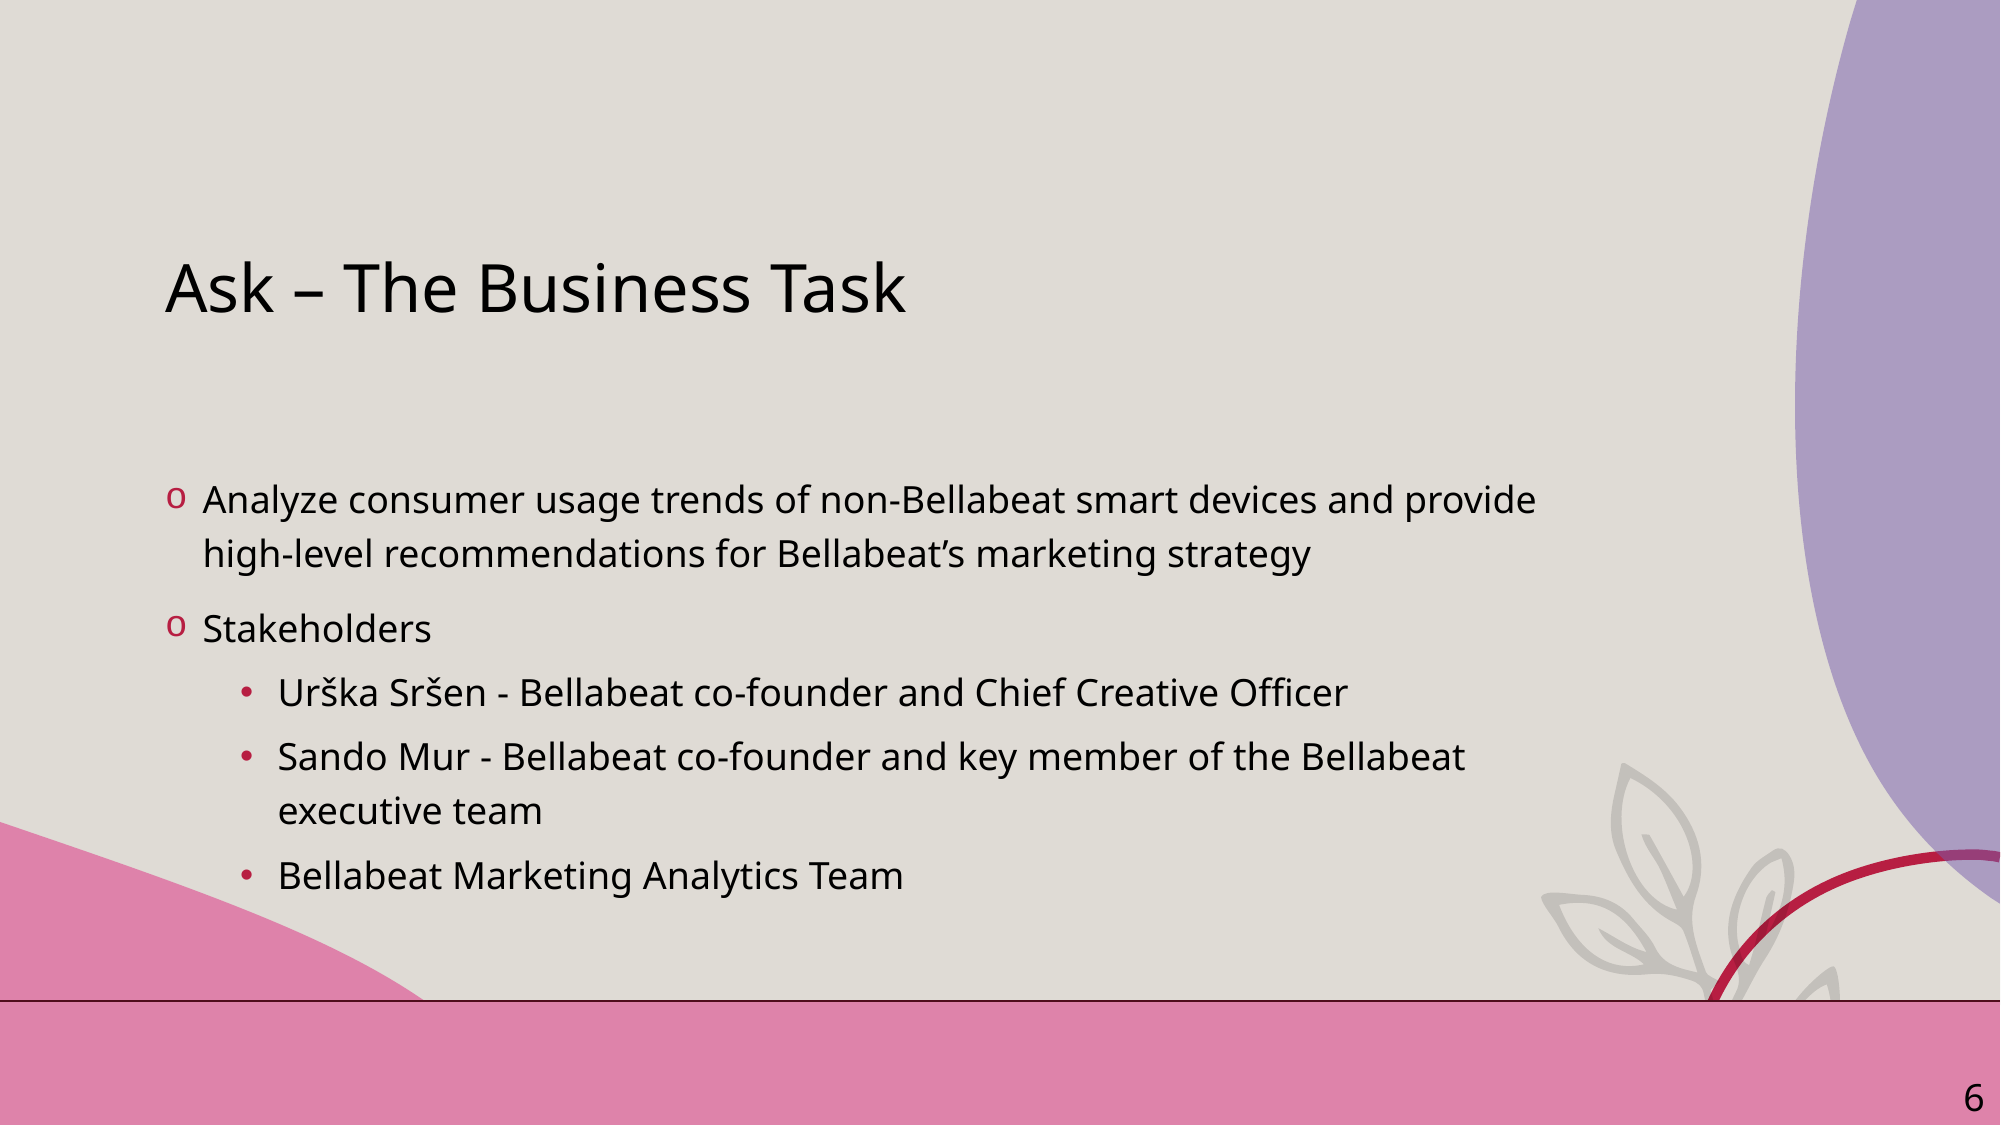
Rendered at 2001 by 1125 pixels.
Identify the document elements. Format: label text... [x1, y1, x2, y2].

title Ask – The Business Task [150, 184, 1386, 335]
text_box [0, 1000, 2000, 1125]
list Analyze consumer usage trends of non-Bellabeat smart devices and provide high-level recommendations for Bellabeat’s marketing strategy Stakeholders Urška Sršen - Bellabeat co-founder and Chief Creative Officer Sando Mur - Bellabeat co-founder and key member of the Bellabeat executive team Bellabeat Marketing Analytics Team [150, 459, 1609, 1000]
text_box 6 [1948, 1066, 2000, 1125]
